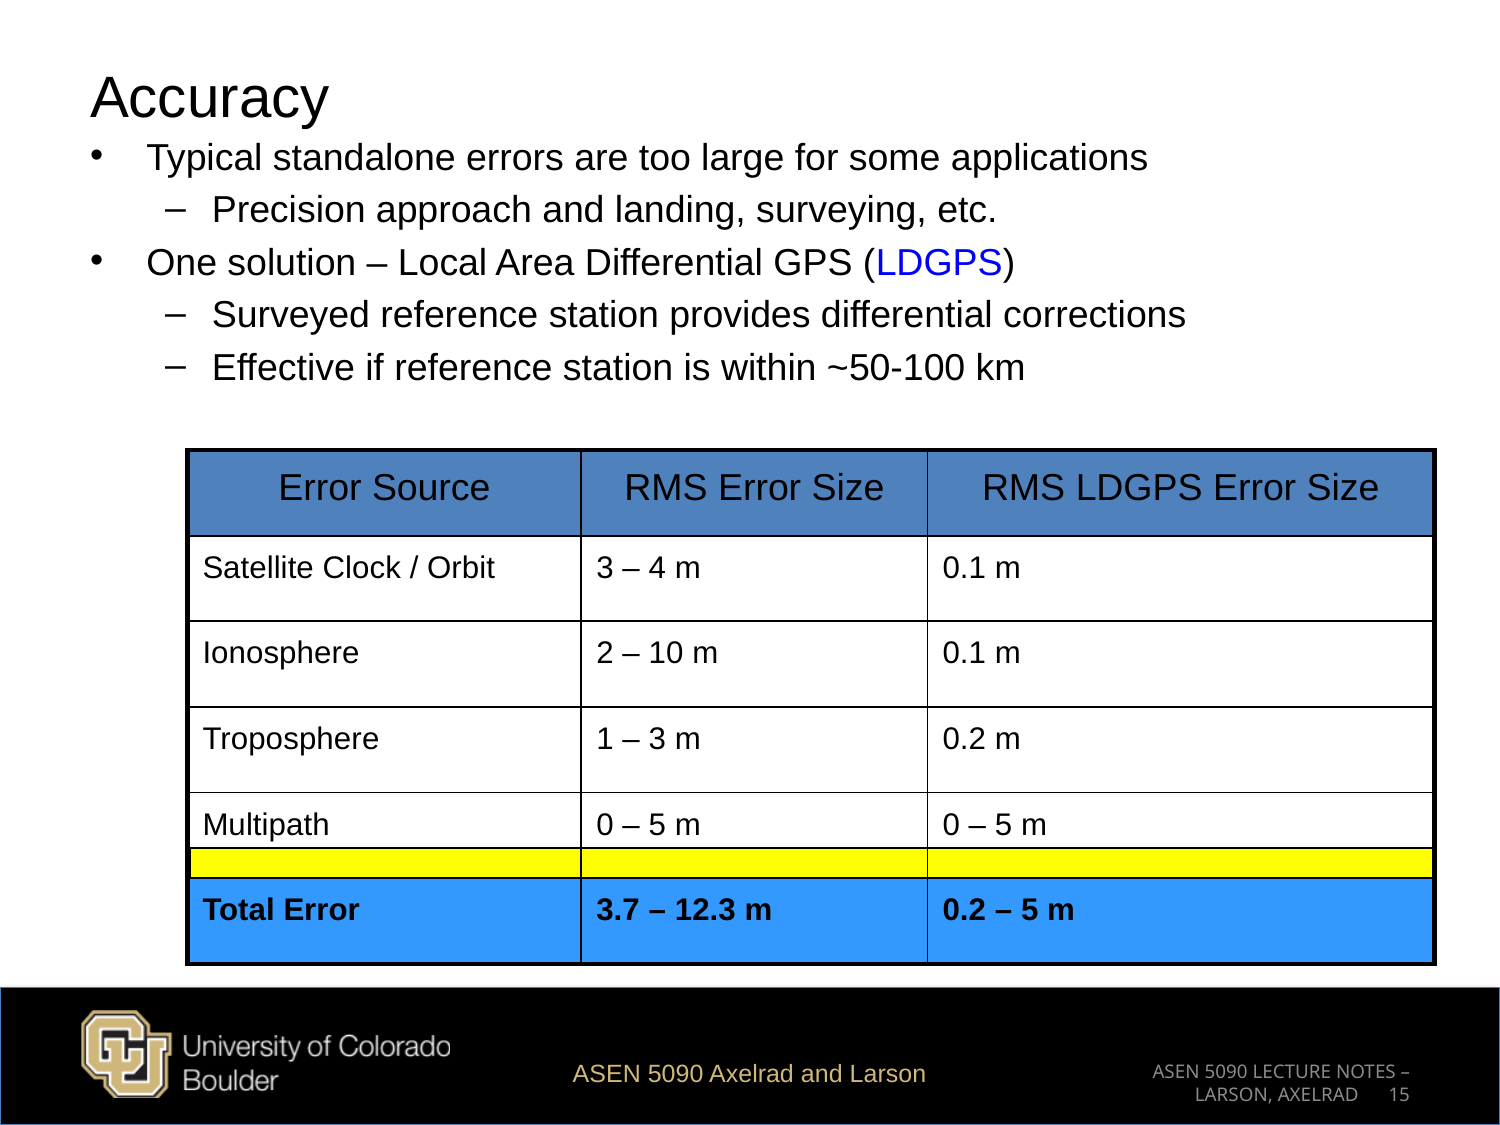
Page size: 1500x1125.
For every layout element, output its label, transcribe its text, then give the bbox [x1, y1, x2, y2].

table_cell 3 – 4 m [582, 537, 927, 620]
table_cell 0.2 – 5 m [928, 879, 1432, 962]
table_cell 0 – 5 m [928, 793, 1432, 877]
table_header RMS LDGPS Error Size [928, 452, 1432, 535]
table_cell Troposphere [190, 708, 580, 792]
table_cell Satellite Clock / Orbit [190, 537, 580, 620]
slide_number ASEN 5090 LECTURE NOTES – LARSON, AXELRAD 15 [1074, 1042, 1425, 1103]
table_header RMS Error Size [582, 452, 927, 535]
table_cell 0.1 m [928, 537, 1432, 620]
table_cell 0 – 5 m [582, 793, 927, 877]
table_cell 0.1 m [928, 622, 1432, 706]
list Typical standalone errors are too large for some applications Precision approach and landing, surveying, etc. One solution – Local Area Differential GPS (LDGPS) Surveyed reference station provides differential corrections Effective if reference station is within ~50-100 km [75, 125, 1468, 823]
table_cell 1 – 3 m [582, 708, 927, 792]
table_cell 0.2 m [928, 708, 1432, 792]
footer ASEN 5090 Axelrad and Larson [512, 1042, 988, 1103]
table_cell 2 – 10 m [582, 622, 927, 706]
title Accuracy [75, 0, 1425, 125]
table_header Error Source [190, 452, 580, 535]
table_cell Total Error [190, 879, 580, 962]
table_cell 3.7 – 12.3 m [582, 879, 927, 962]
table_cell Ionosphere [190, 622, 580, 706]
table_cell Multipath [190, 793, 580, 877]
